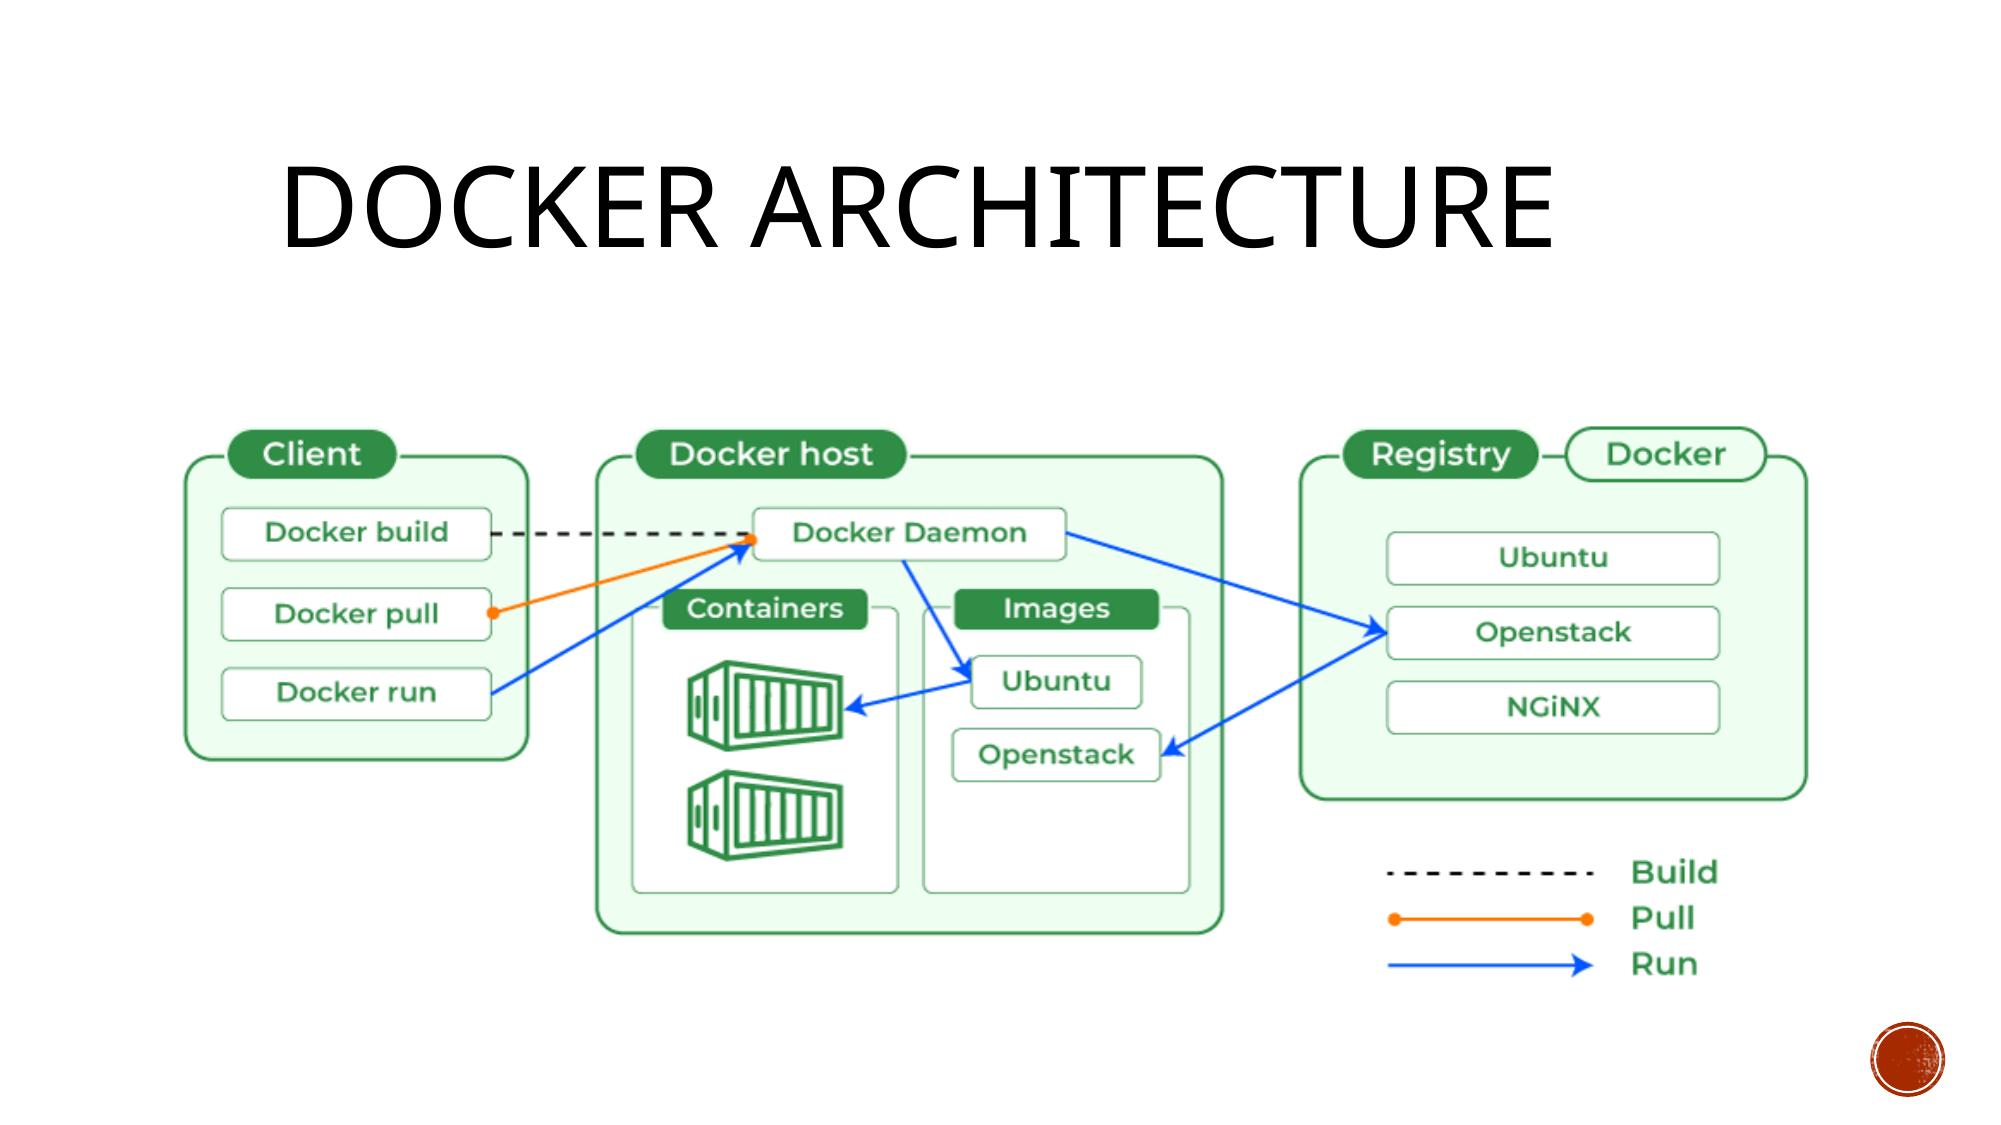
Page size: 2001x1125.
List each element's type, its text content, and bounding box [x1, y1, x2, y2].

title Docker Architecture [262, 79, 1826, 344]
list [138, 385, 1853, 1027]
